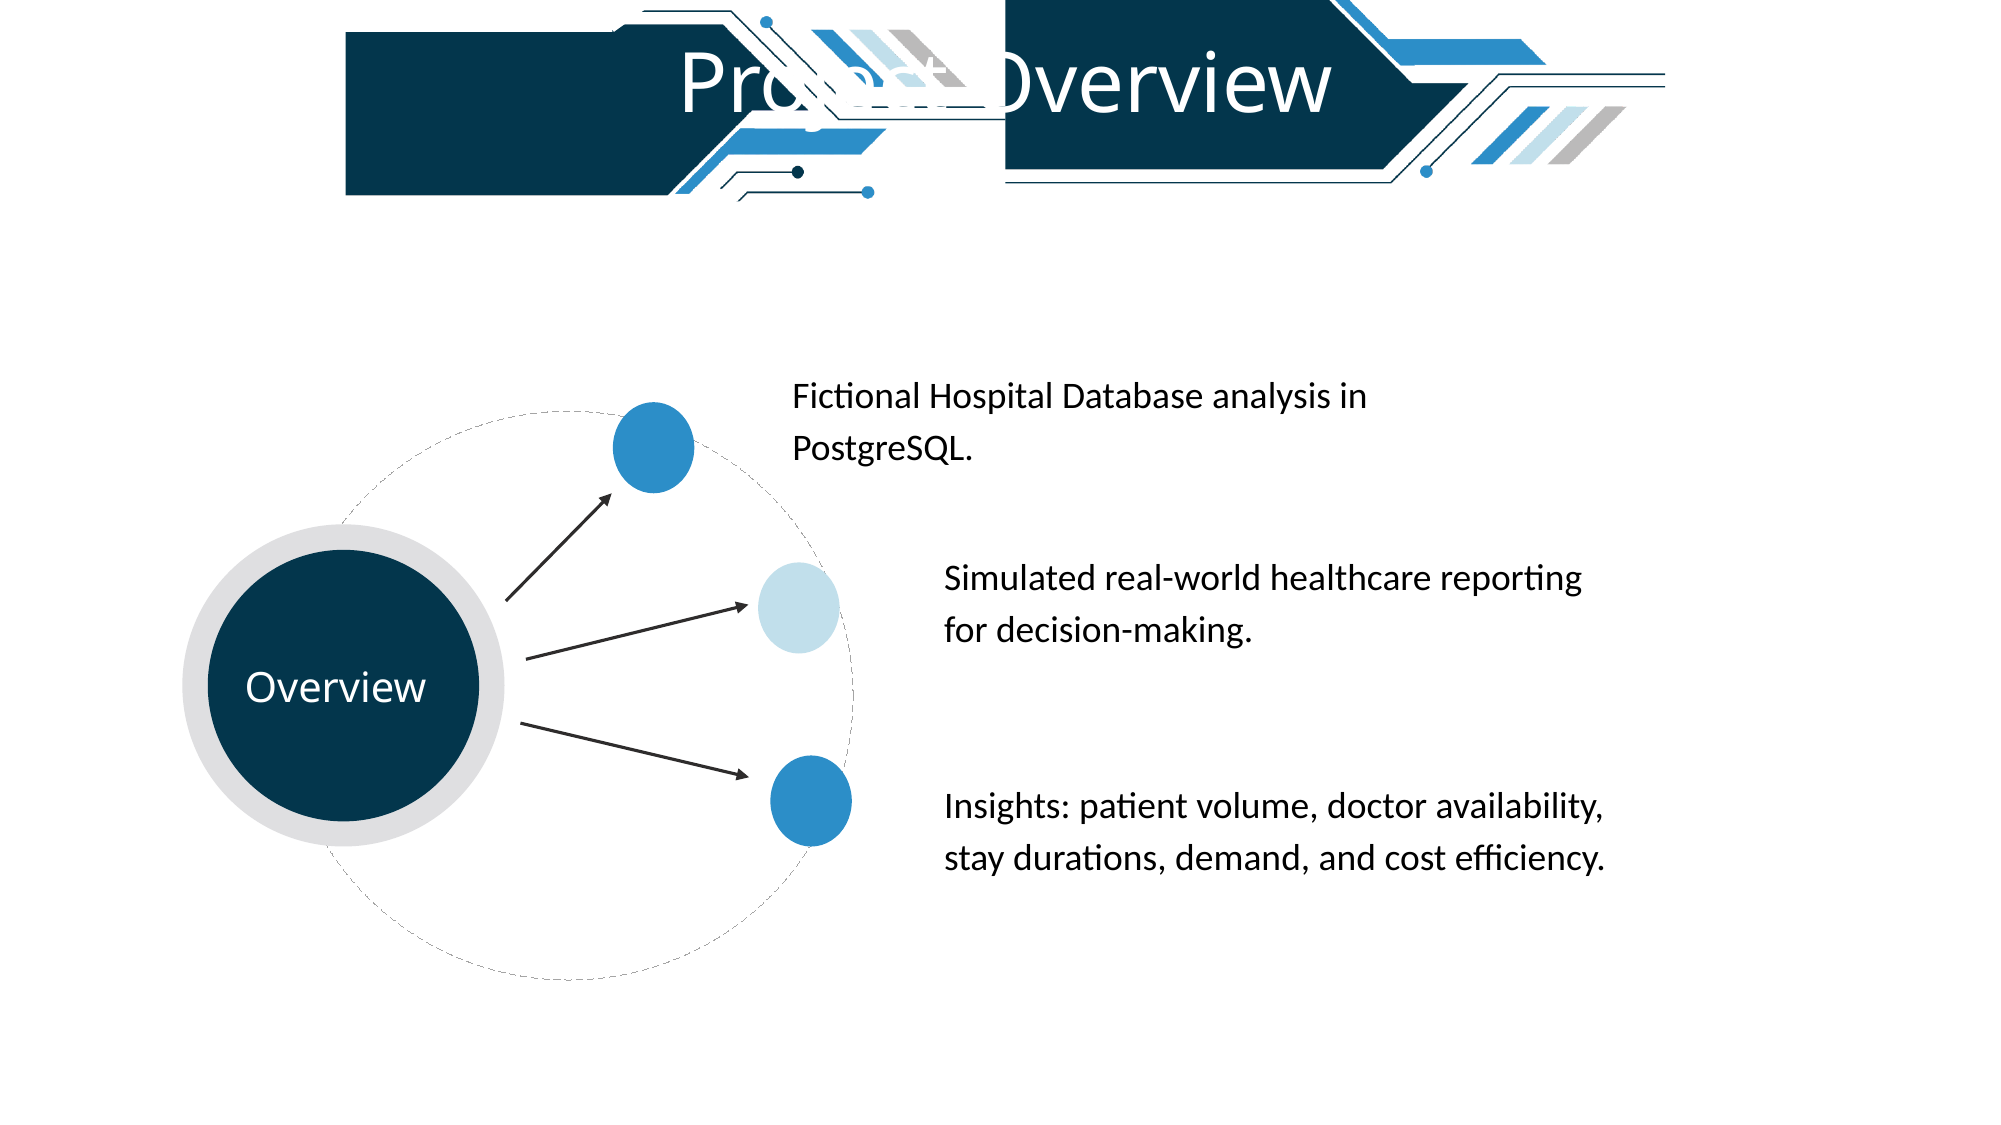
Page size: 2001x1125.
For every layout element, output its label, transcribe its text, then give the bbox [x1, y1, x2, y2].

text_box [505, 493, 612, 602]
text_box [345, 0, 1666, 202]
text_box [182, 524, 505, 847]
text_box Simulated real-world healthcare reporting for decision-making. [929, 539, 1631, 657]
text_box Fictional Hospital Database analysis in PostgreSQL. [777, 357, 1479, 475]
text_box [207, 549, 480, 822]
text_box Overview [229, 653, 442, 719]
text_box [770, 755, 852, 847]
text_box [520, 723, 750, 781]
text_box [758, 562, 840, 654]
text_box [612, 402, 695, 494]
text_box [327, 411, 854, 981]
text_box [525, 601, 749, 660]
text_box Insights: patient volume, doctor availability, stay durations, demand, and cost efficiency. [929, 767, 1631, 886]
